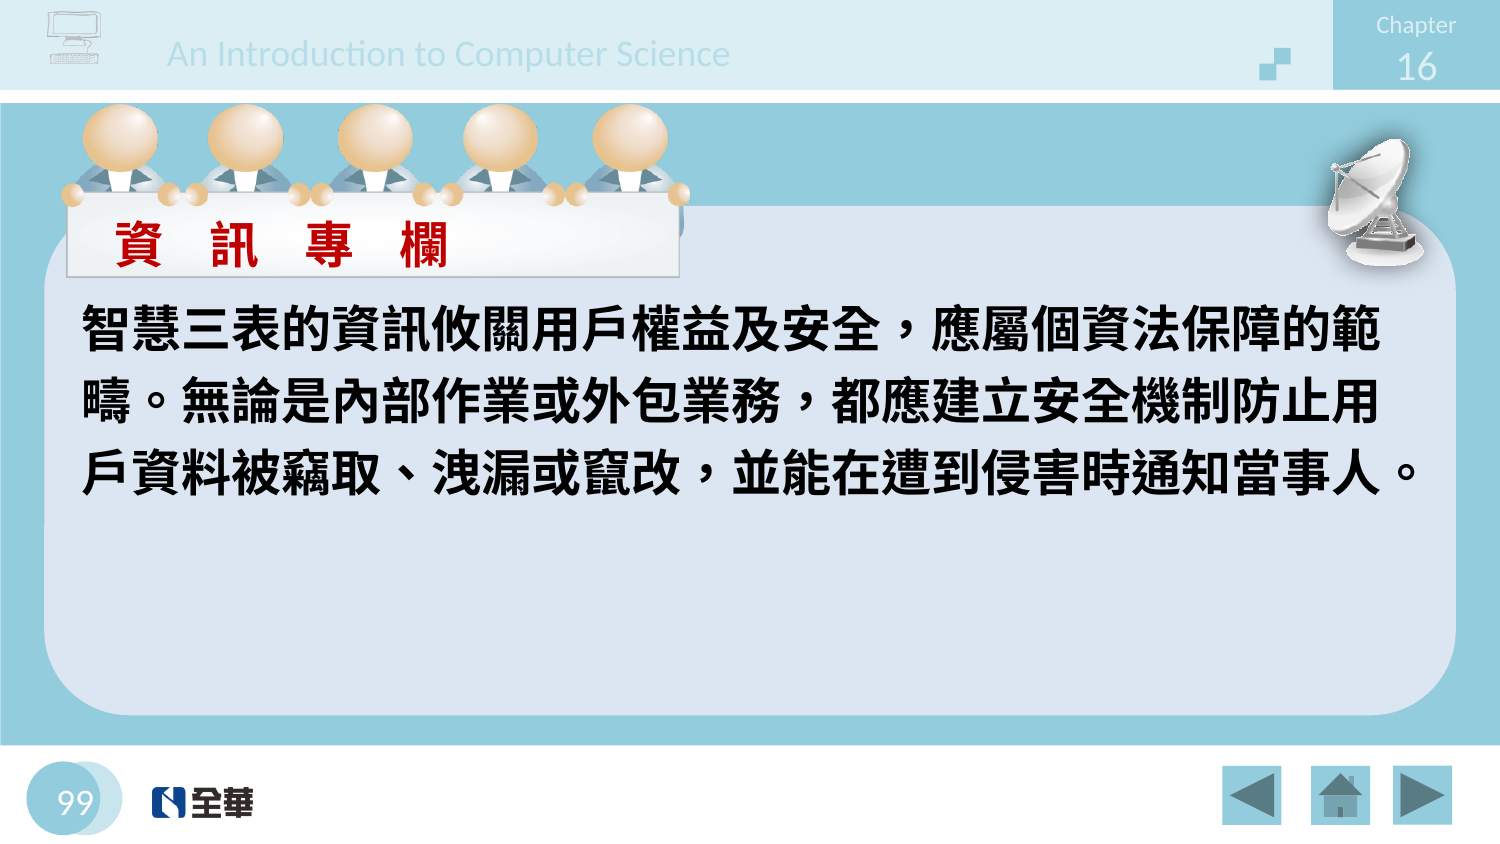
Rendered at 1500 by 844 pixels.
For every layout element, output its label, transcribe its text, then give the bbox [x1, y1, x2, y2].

picture [47, 11, 101, 64]
picture [152, 787, 253, 818]
picture [59, 104, 690, 282]
list 智慧三表的資訊攸關用戶權益及安全，應屬個資法保障的範疇。無論是內部作業或外包業務，都應建立安全機制防止用戶資料被竊取、洩漏或竄改，並能在遭到侵害時通知當事人。 [66, 277, 1417, 716]
picture [1328, 139, 1430, 266]
